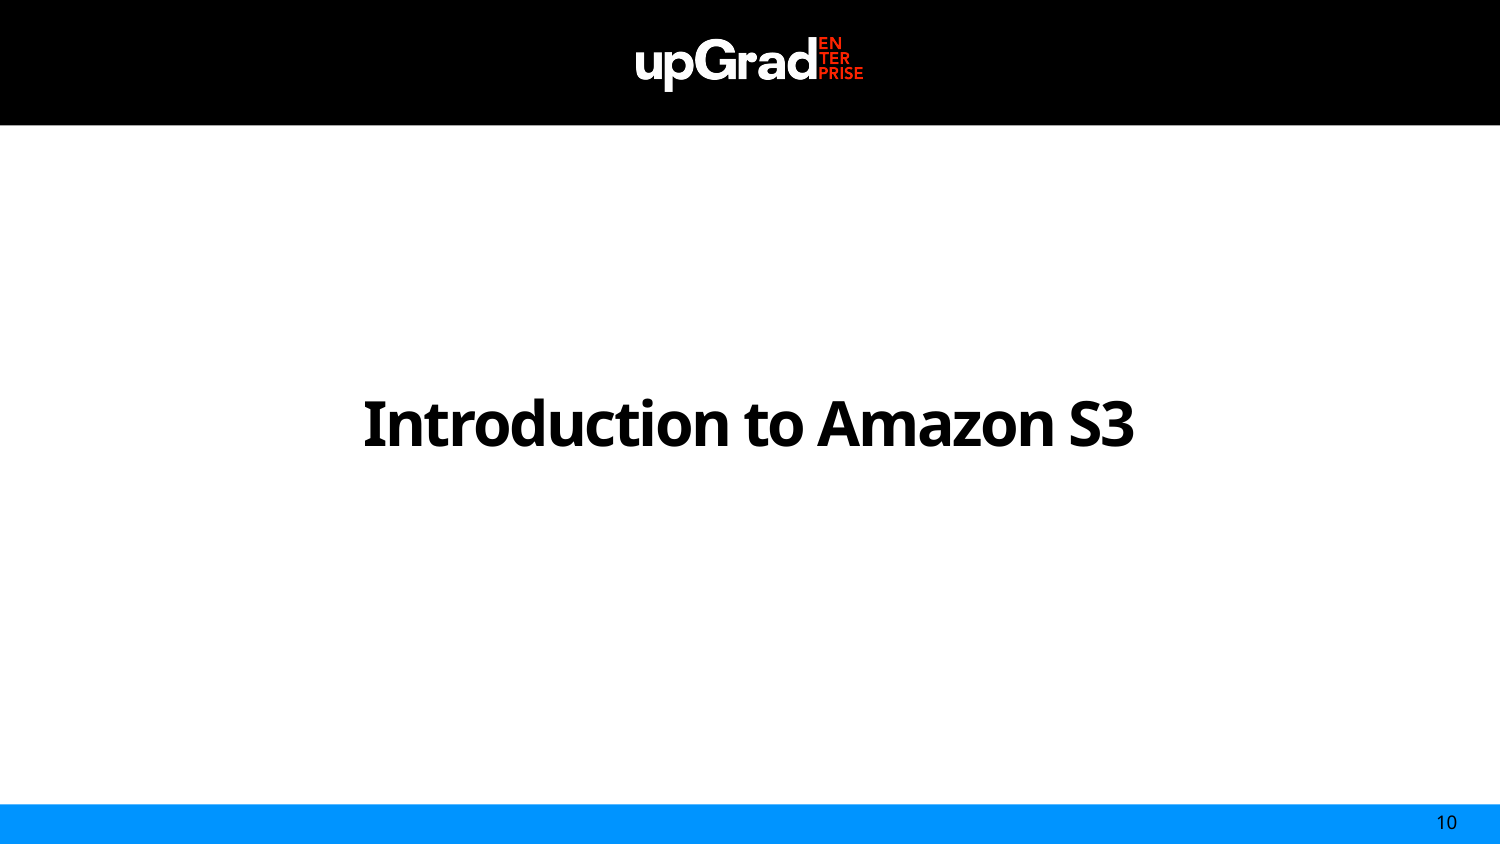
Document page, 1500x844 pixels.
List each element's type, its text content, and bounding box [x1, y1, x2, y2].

picture [636, 37, 863, 92]
text_box Introduction to Amazon S3 [79, 397, 1421, 447]
text_box 10 [1398, 802, 1473, 844]
